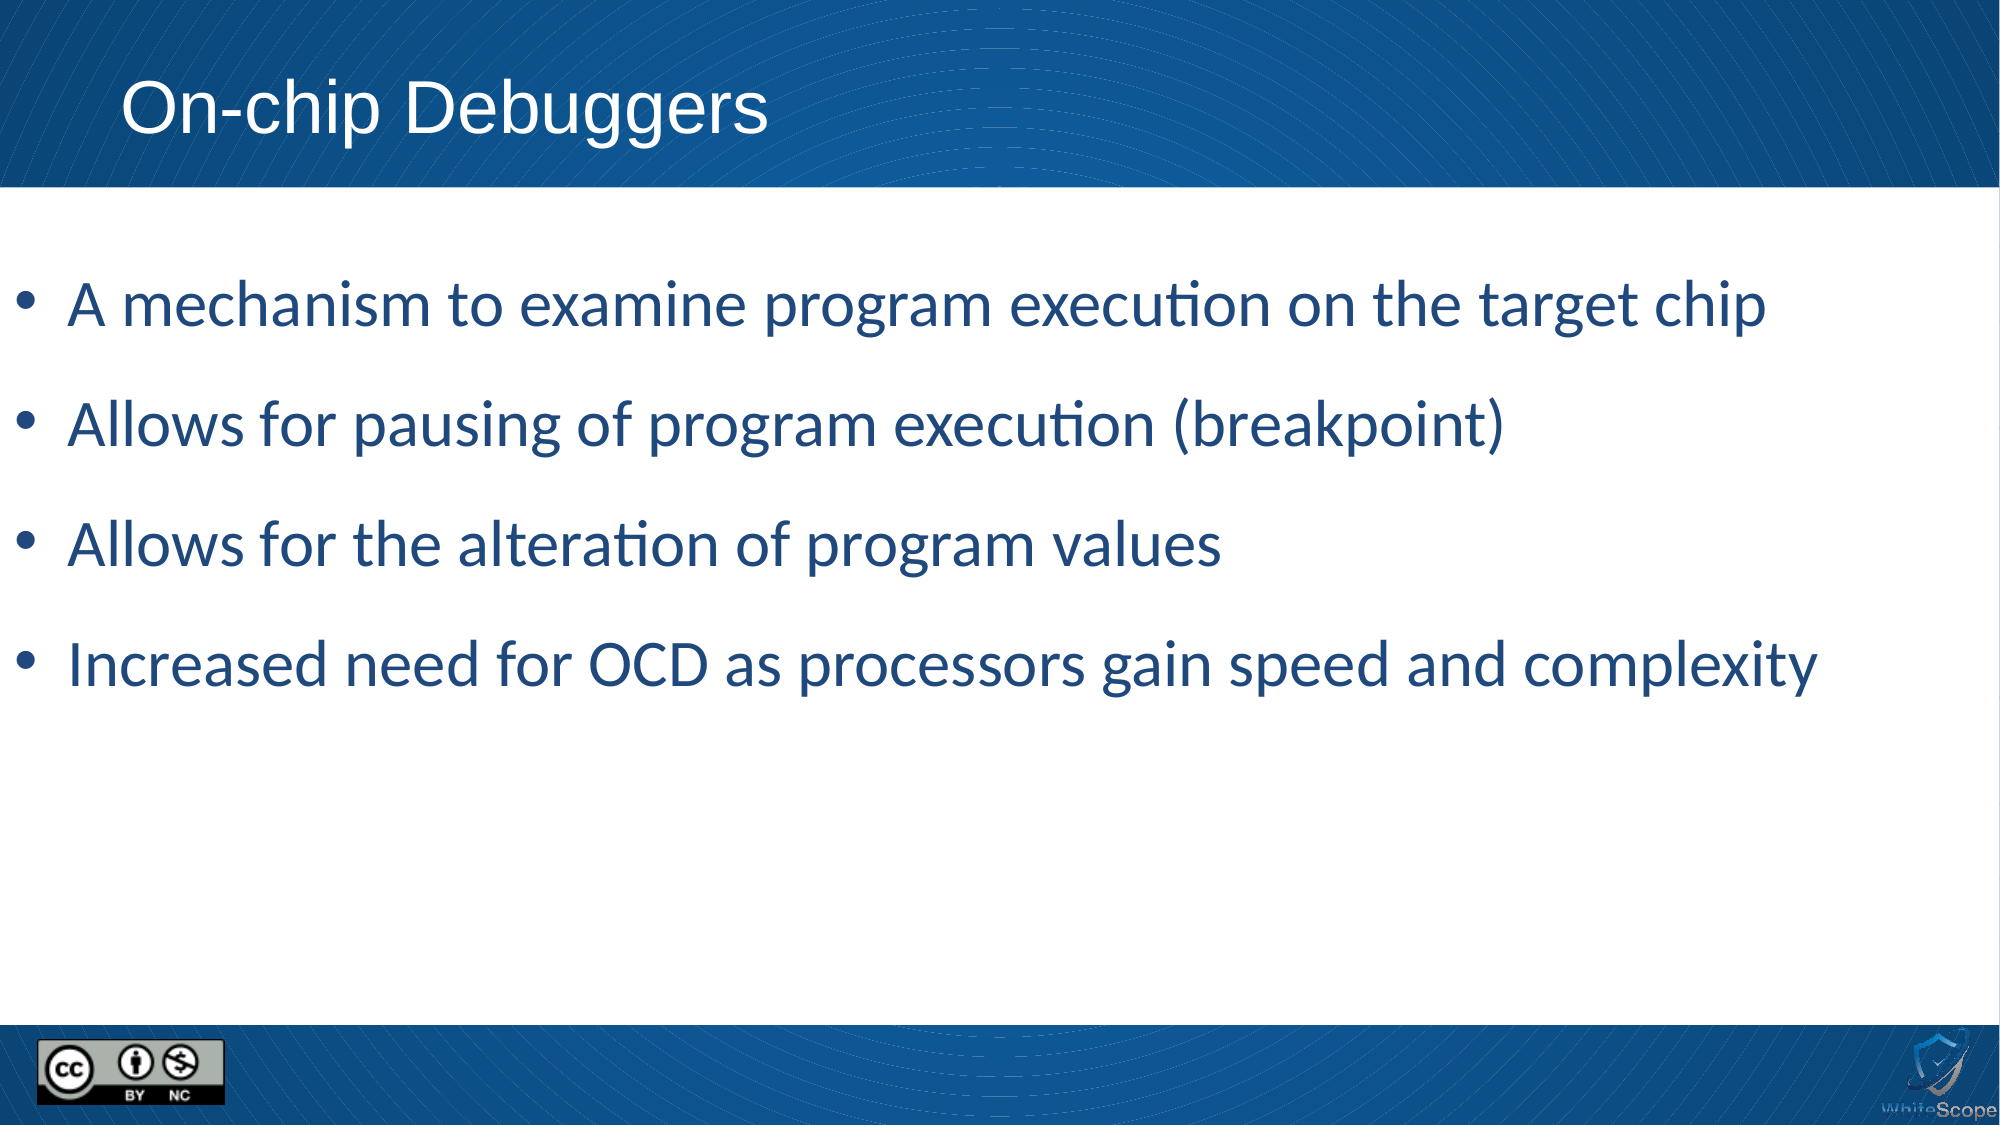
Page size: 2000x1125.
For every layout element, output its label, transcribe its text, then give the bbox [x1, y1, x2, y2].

picture [1862, 1016, 2000, 1125]
title On-chip Debuggers [99, 45, 1900, 162]
picture [37, 1039, 225, 1105]
text_box A mechanism to examine program execution on the target chip Allows for pausing of program execution (breakpoint) Allows for the alteration of program values Increased need for OCD as processors gain speed and complexity [0, 212, 1950, 707]
